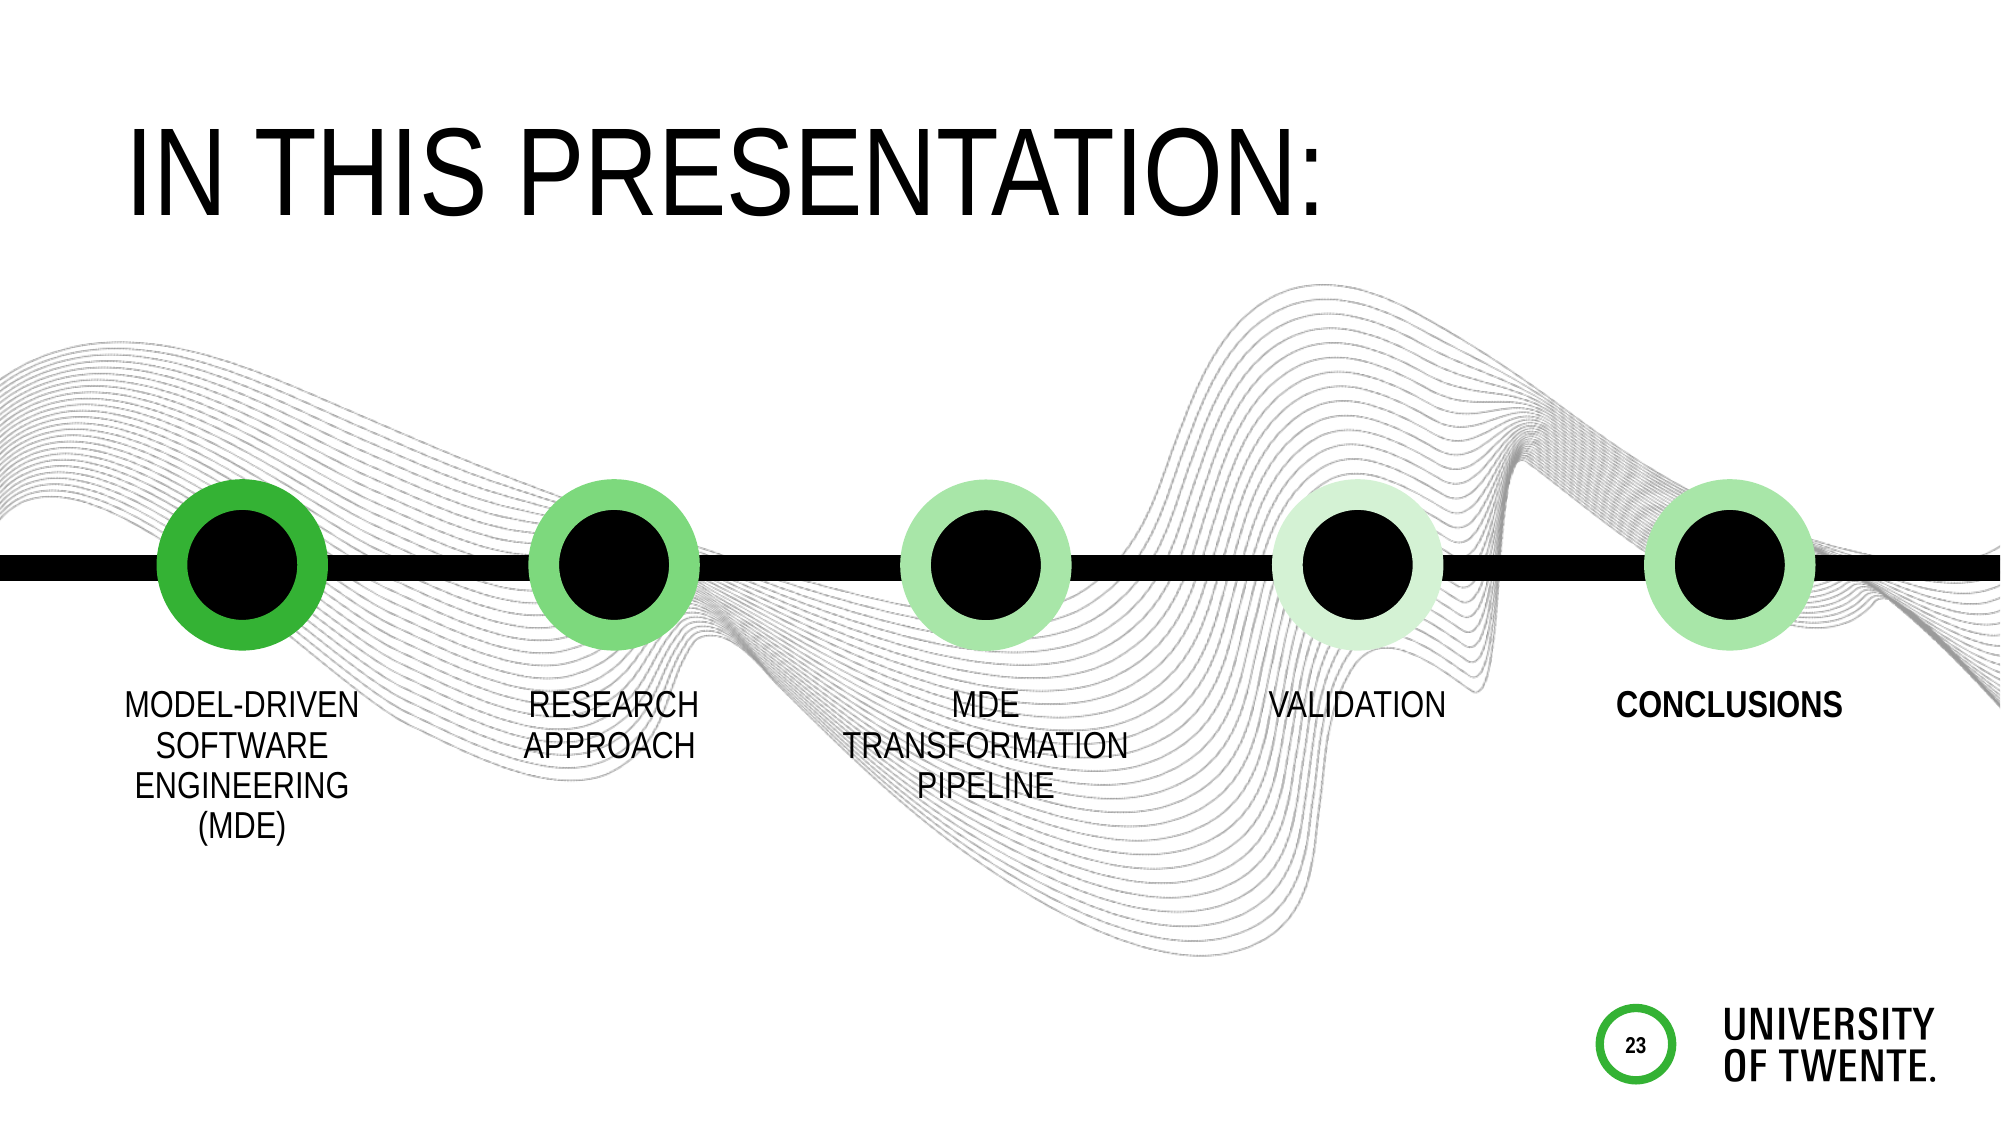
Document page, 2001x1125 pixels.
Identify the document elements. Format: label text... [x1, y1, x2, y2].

list Conclusions [1560, 677, 1900, 942]
slide_number 23 [1595, 1003, 1677, 1085]
list Validation [1188, 677, 1528, 942]
list Research approach [444, 677, 784, 942]
picture [0, 0, 2001, 555]
list MDE Transformation pipeline [816, 677, 1156, 942]
picture [0, 581, 2001, 1125]
list Model-Driven Software Engineering (MDE) [72, 677, 412, 942]
